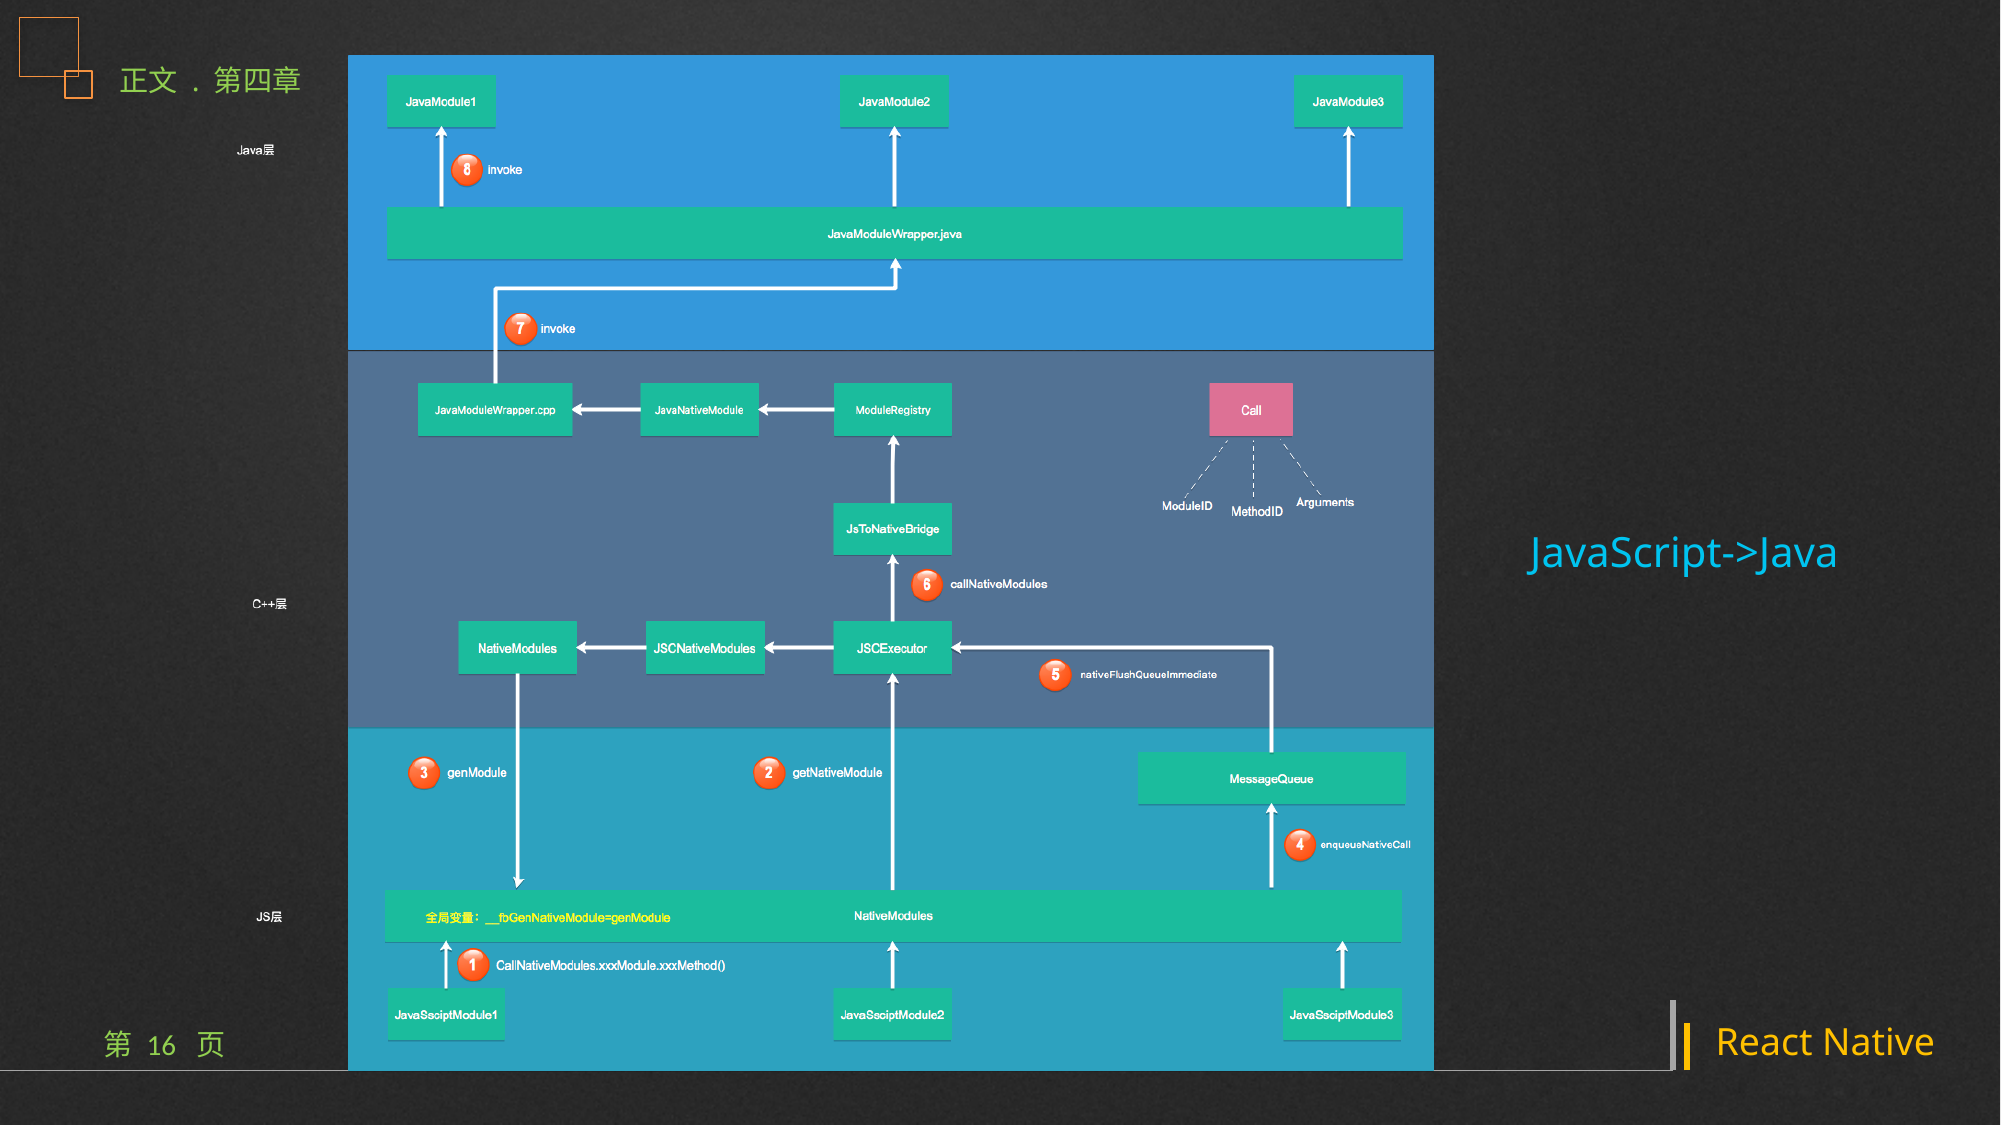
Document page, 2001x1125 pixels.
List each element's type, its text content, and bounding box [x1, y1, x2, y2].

picture [0, 0, 2001, 1125]
text_box JavaScript->Java [1515, 518, 1918, 583]
